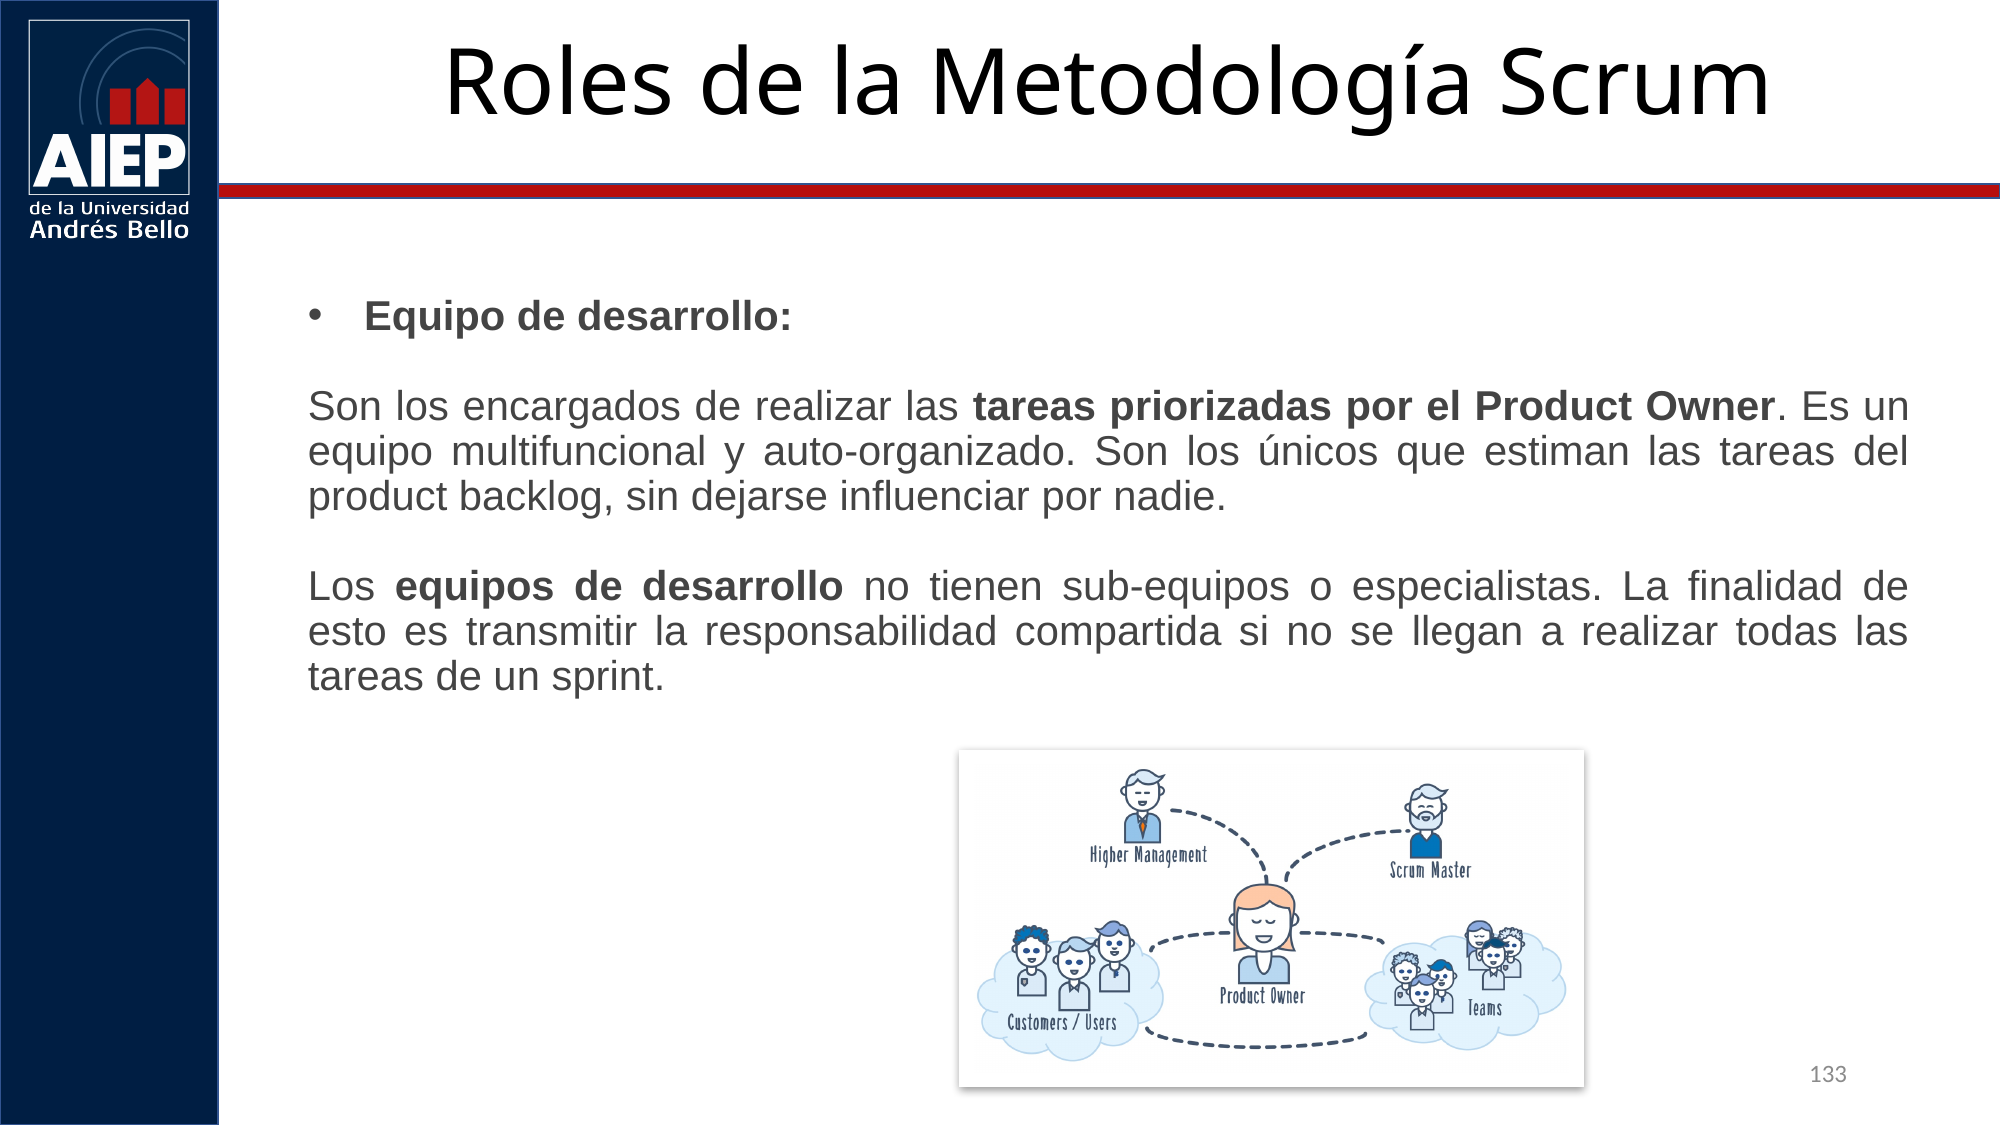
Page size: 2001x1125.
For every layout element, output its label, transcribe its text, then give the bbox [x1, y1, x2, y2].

slide_number 133 [1412, 1042, 1863, 1103]
text_box Equipo de desarrollo: Son los encargados de realizar las tareas priorizadas por el Product Owner. Es un equipo multifuncional y auto-organizado. Son los únicos que estiman las tareas del product backlog, sin dejarse influenciar por nadie. Los equipos de desarrollo no tienen sub-equipos o especialistas. La finalidad de esto es transmitir la responsabilidad compartida si no se llegan a realizar todas las tareas de un sprint. [293, 287, 1925, 722]
text_box [217, 183, 2000, 199]
picture [973, 764, 1570, 1073]
text_box [0, 0, 219, 1125]
text_box Roles de la Metodología Scrum [239, 28, 1978, 156]
picture [19, 12, 199, 246]
